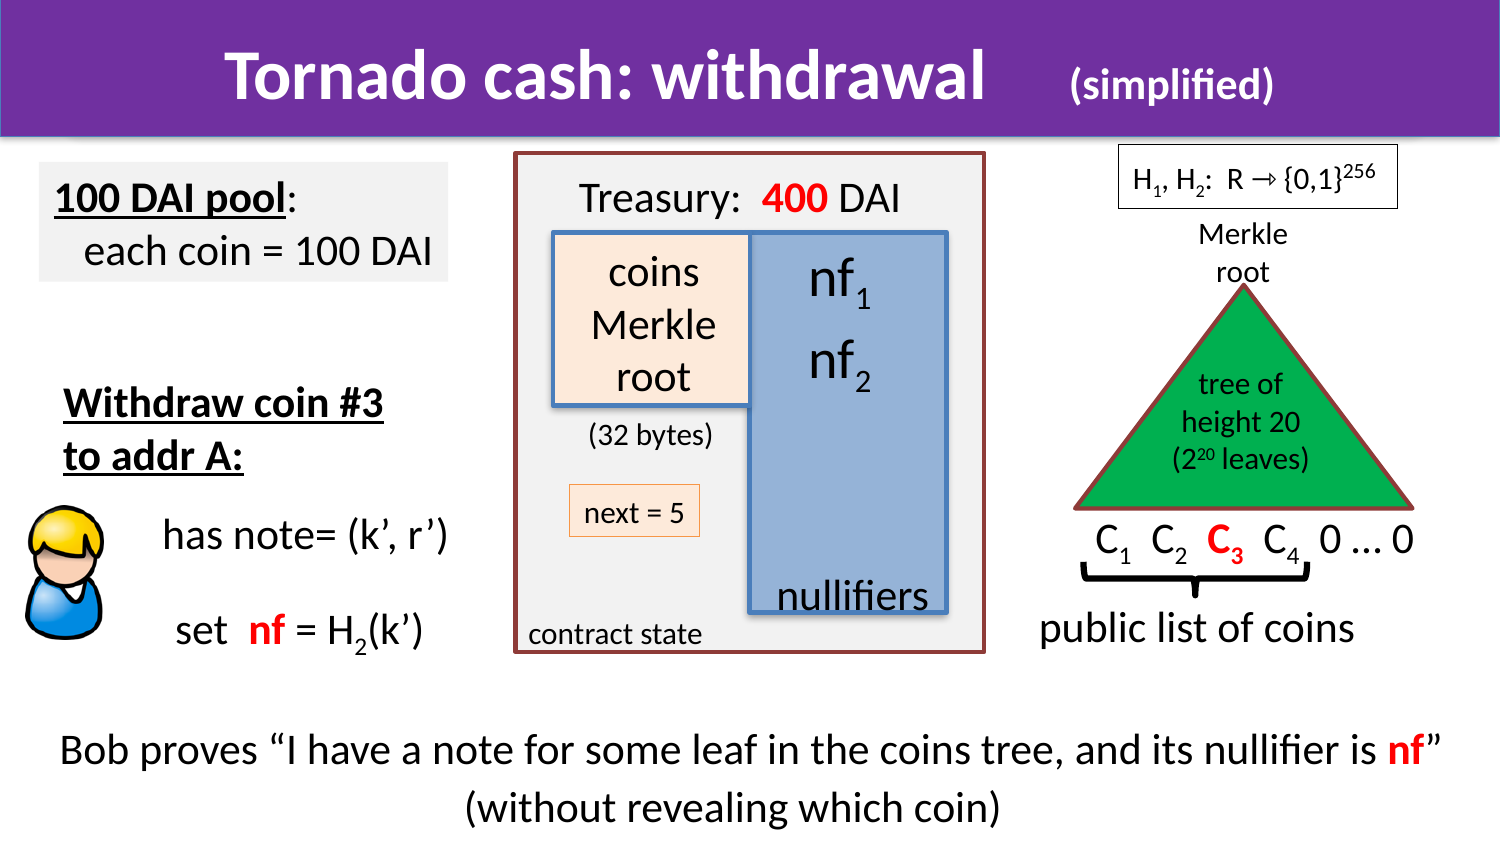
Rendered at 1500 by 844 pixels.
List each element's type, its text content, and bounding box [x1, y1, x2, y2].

picture [25, 505, 104, 640]
text_box (without revealing which coin) [448, 771, 1017, 839]
text_box coins Merkle root [575, 235, 732, 408]
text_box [1021, 205, 1435, 661]
text_box nullifiers [761, 559, 944, 627]
text_box Withdraw coin #3 to addr A: [48, 366, 399, 487]
text_box [552, 232, 751, 407]
text_box H1, H2: R ⇾ {0,1}256 [1118, 144, 1398, 204]
text_box [749, 232, 947, 613]
title Tornado cash: withdrawal (simplified) [75, 20, 1425, 123]
text_box set nf = H2(k’) [160, 593, 440, 669]
text_box (32 bytes) [573, 406, 729, 459]
text_box contract state [513, 605, 718, 659]
text_box 100 DAI pool: each coin = 100 DAI [38, 161, 449, 282]
text_box has note= (k’, r’) [147, 498, 465, 566]
text_box Treasury: 400 DAI [564, 161, 917, 230]
text_box [513, 151, 986, 654]
text_box next = 5 [569, 484, 700, 537]
text_box Bob proves “I have a note for some leaf in the coins tree, and its nullifier is nf” [44, 713, 1458, 781]
text_box nf1 [793, 232, 887, 314]
text_box nf2 [793, 314, 887, 407]
